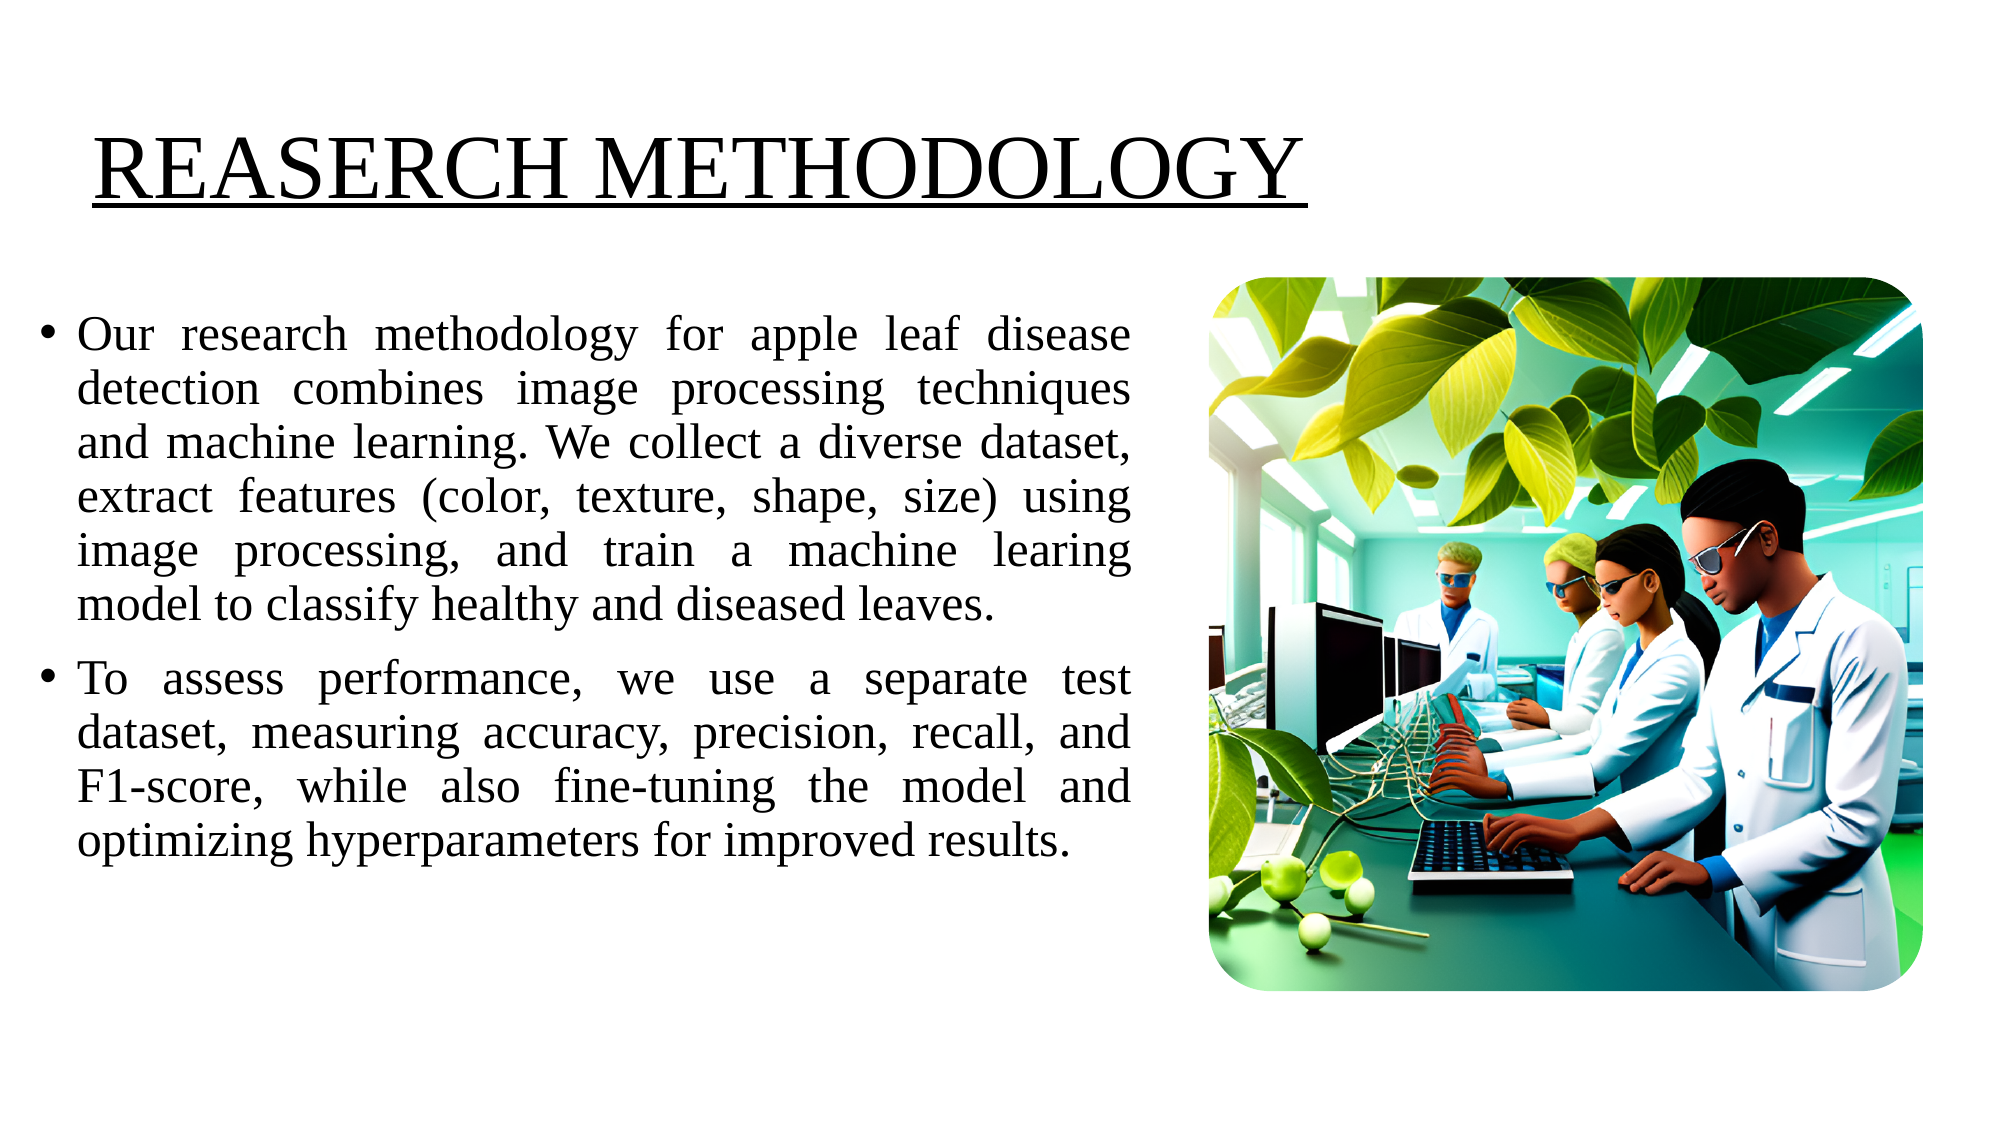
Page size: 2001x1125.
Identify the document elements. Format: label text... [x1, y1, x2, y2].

list Our research methodology for apple leaf disease detection combines image processing techniques and machine learning. We collect a diverse dataset, extract features (color, texture, shape, size) using image processing, and train a machine learing model to classify healthy and diseased leaves. To assess performance, we use a separate test dataset, measuring accuracy, precision, recall, and F1-score, while also fine-tuning the model and optimizing hyperparameters for improved results. [24, 299, 1148, 960]
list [1208, 277, 1923, 992]
title REASERCH METHODOLOGY [77, 59, 1863, 278]
